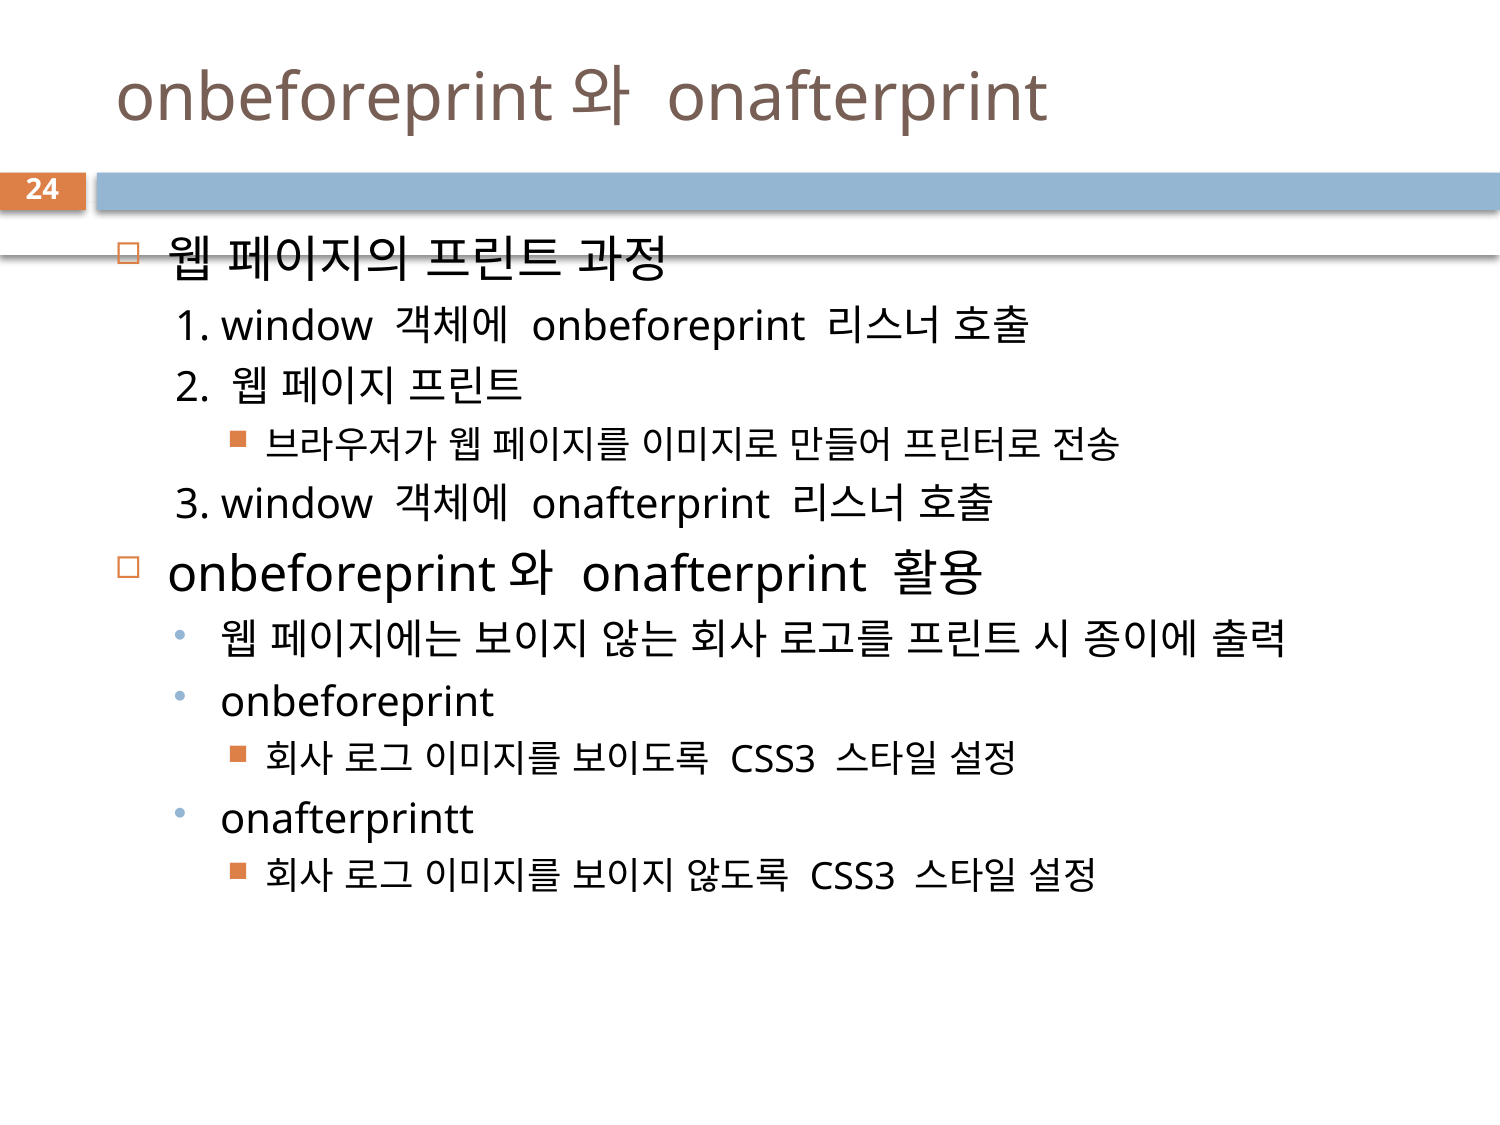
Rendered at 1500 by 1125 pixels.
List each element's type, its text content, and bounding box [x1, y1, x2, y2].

slide_number 24 [0, 170, 87, 211]
title onbeforeprint와 onafterprint [100, 37, 1438, 149]
list 웹 페이지의 프린트 과정 1. window 객체에 onbeforeprint 리스너 호출 2. 웹 페이지 프린트 브라우저가 웹 페이지를 이미지로 만들어 프린터로 전송 3. window 객체에 onafterprint 리스너 호출 onbeforeprint와 onafterprint 활용 웹 페이지에는 보이지 않는 회사 로고를 프린트 시 종이에 출력 onbeforeprint 회사 로그 이미지를 보이도록 CSS3 스타일 설정 onafterprintt 회사 로그 이미지를 보이지 않도록 CSS3 스타일 설정 [100, 219, 1438, 1047]
